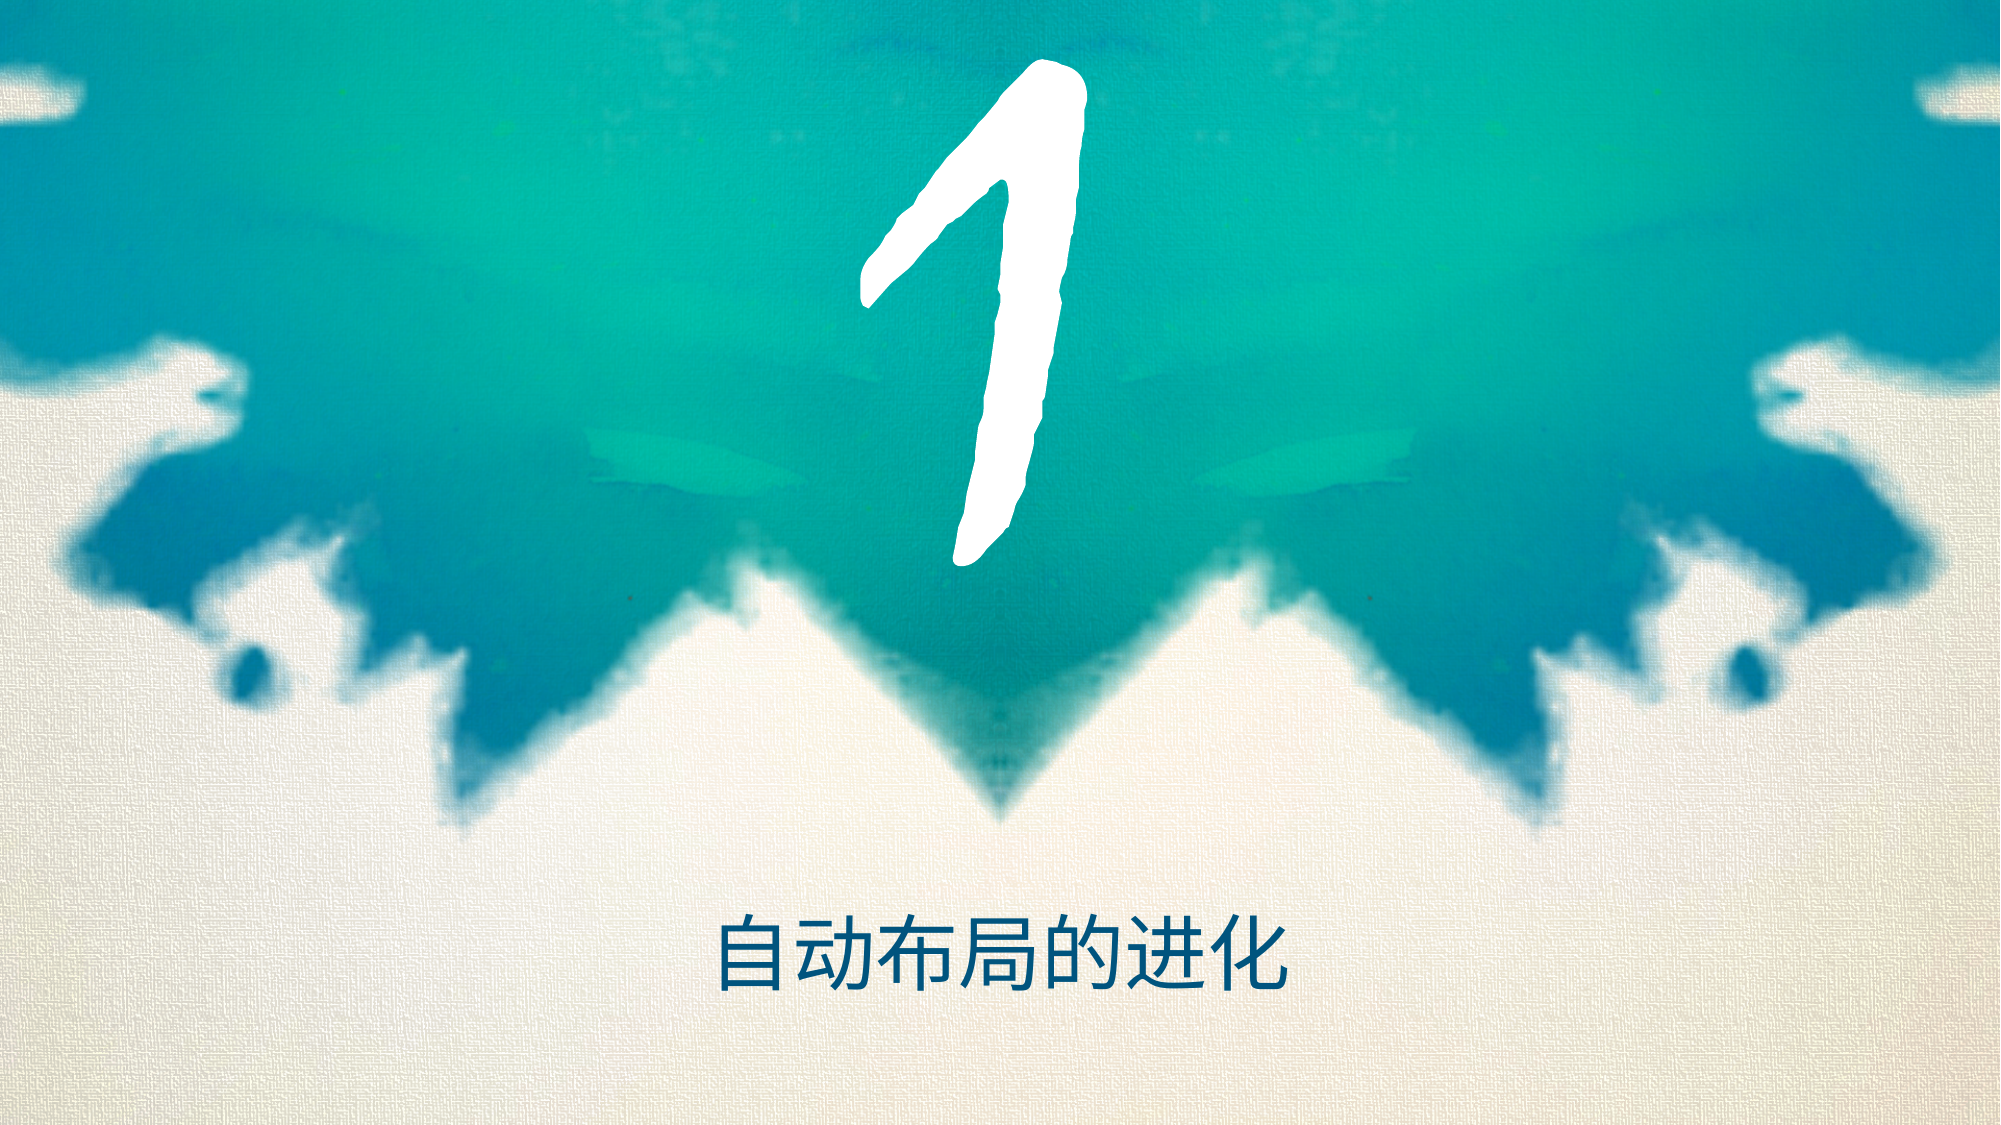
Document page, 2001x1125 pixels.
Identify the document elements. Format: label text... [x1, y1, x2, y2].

text_box 自动布局的进化 [358, 924, 1642, 1009]
picture [0, 0, 2000, 1125]
